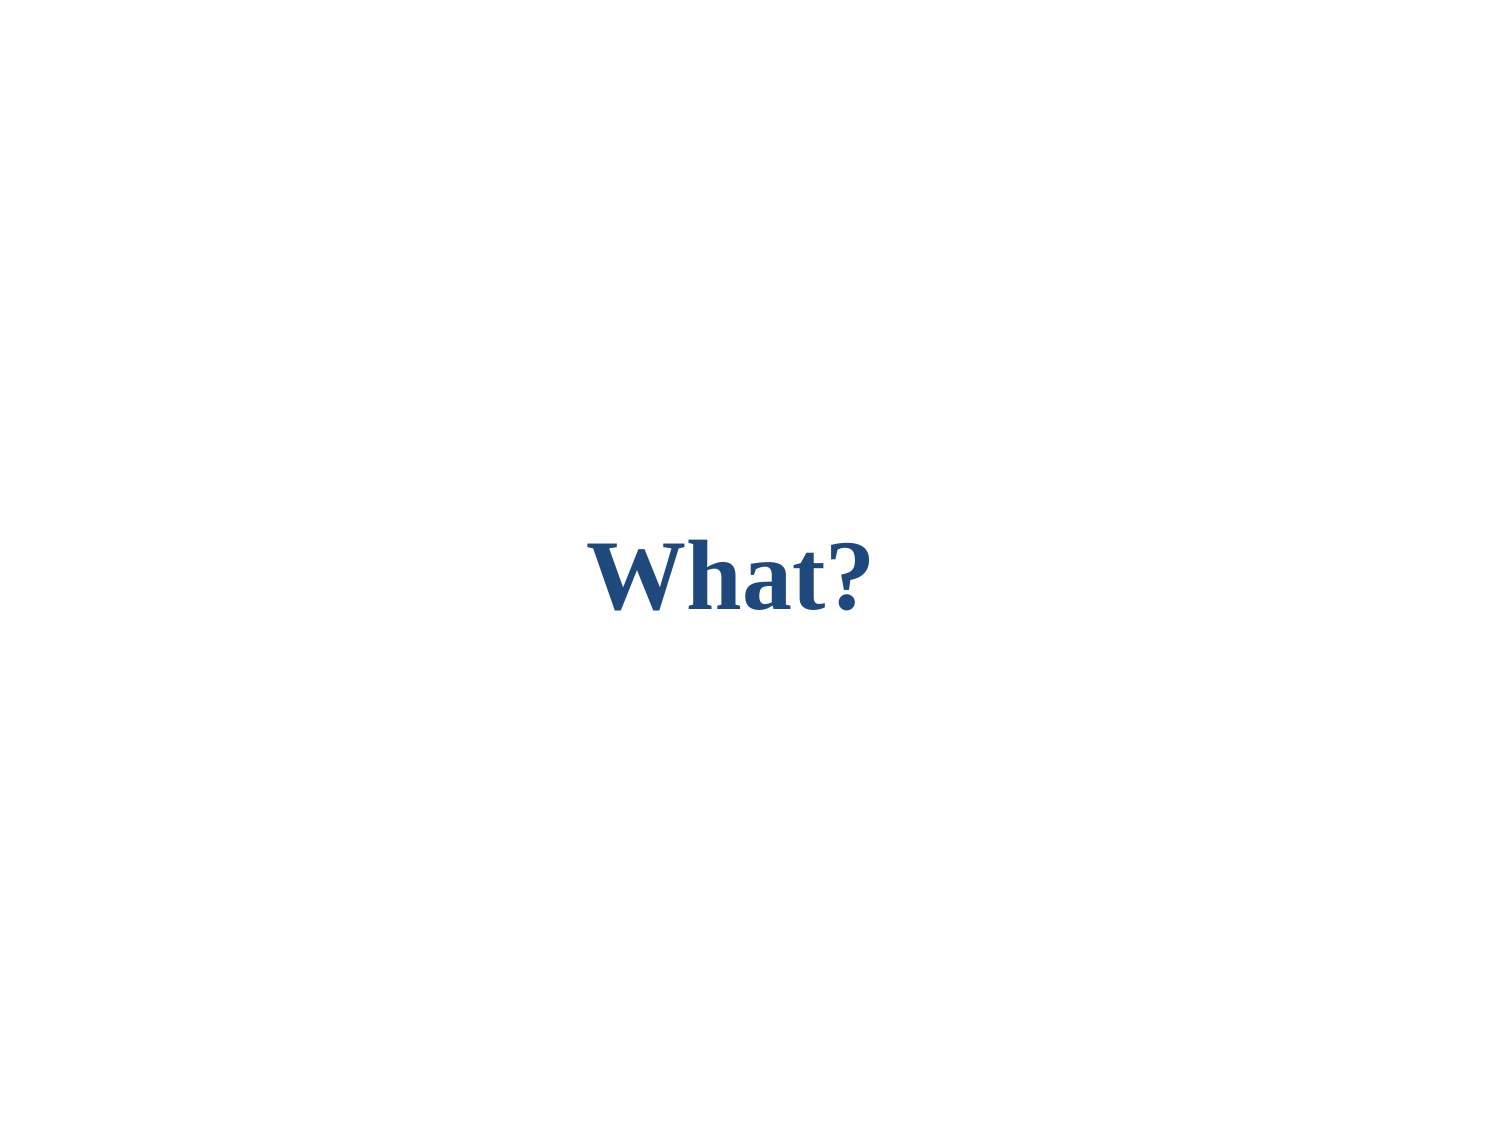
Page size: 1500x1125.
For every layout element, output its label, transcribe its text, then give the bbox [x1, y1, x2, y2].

text_box What? [300, 430, 1163, 637]
